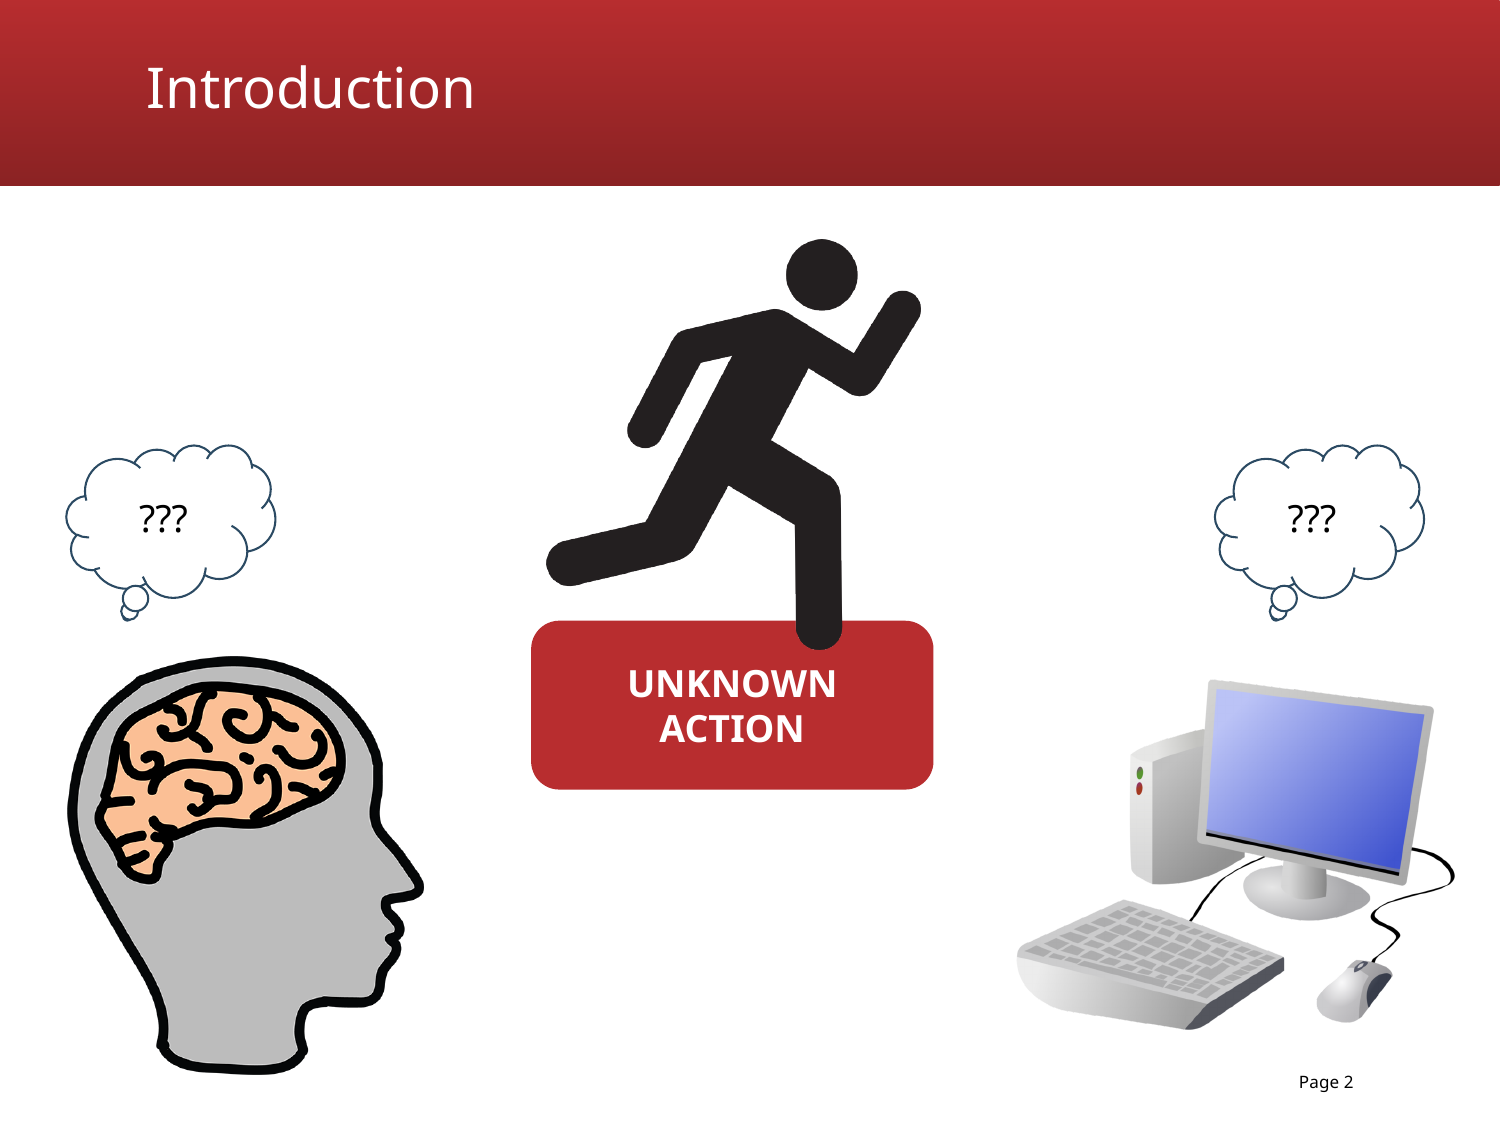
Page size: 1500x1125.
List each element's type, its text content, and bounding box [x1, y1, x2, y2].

title Introduction [131, 16, 1369, 164]
picture [67, 656, 424, 1075]
picture [546, 239, 921, 650]
picture [1008, 673, 1459, 1032]
text_box ??? [65, 444, 277, 622]
text_box ??? [1213, 444, 1426, 622]
text_box UNKNOWN ACTION [530, 622, 935, 791]
slide_number Page 2 [1265, 1063, 1369, 1103]
